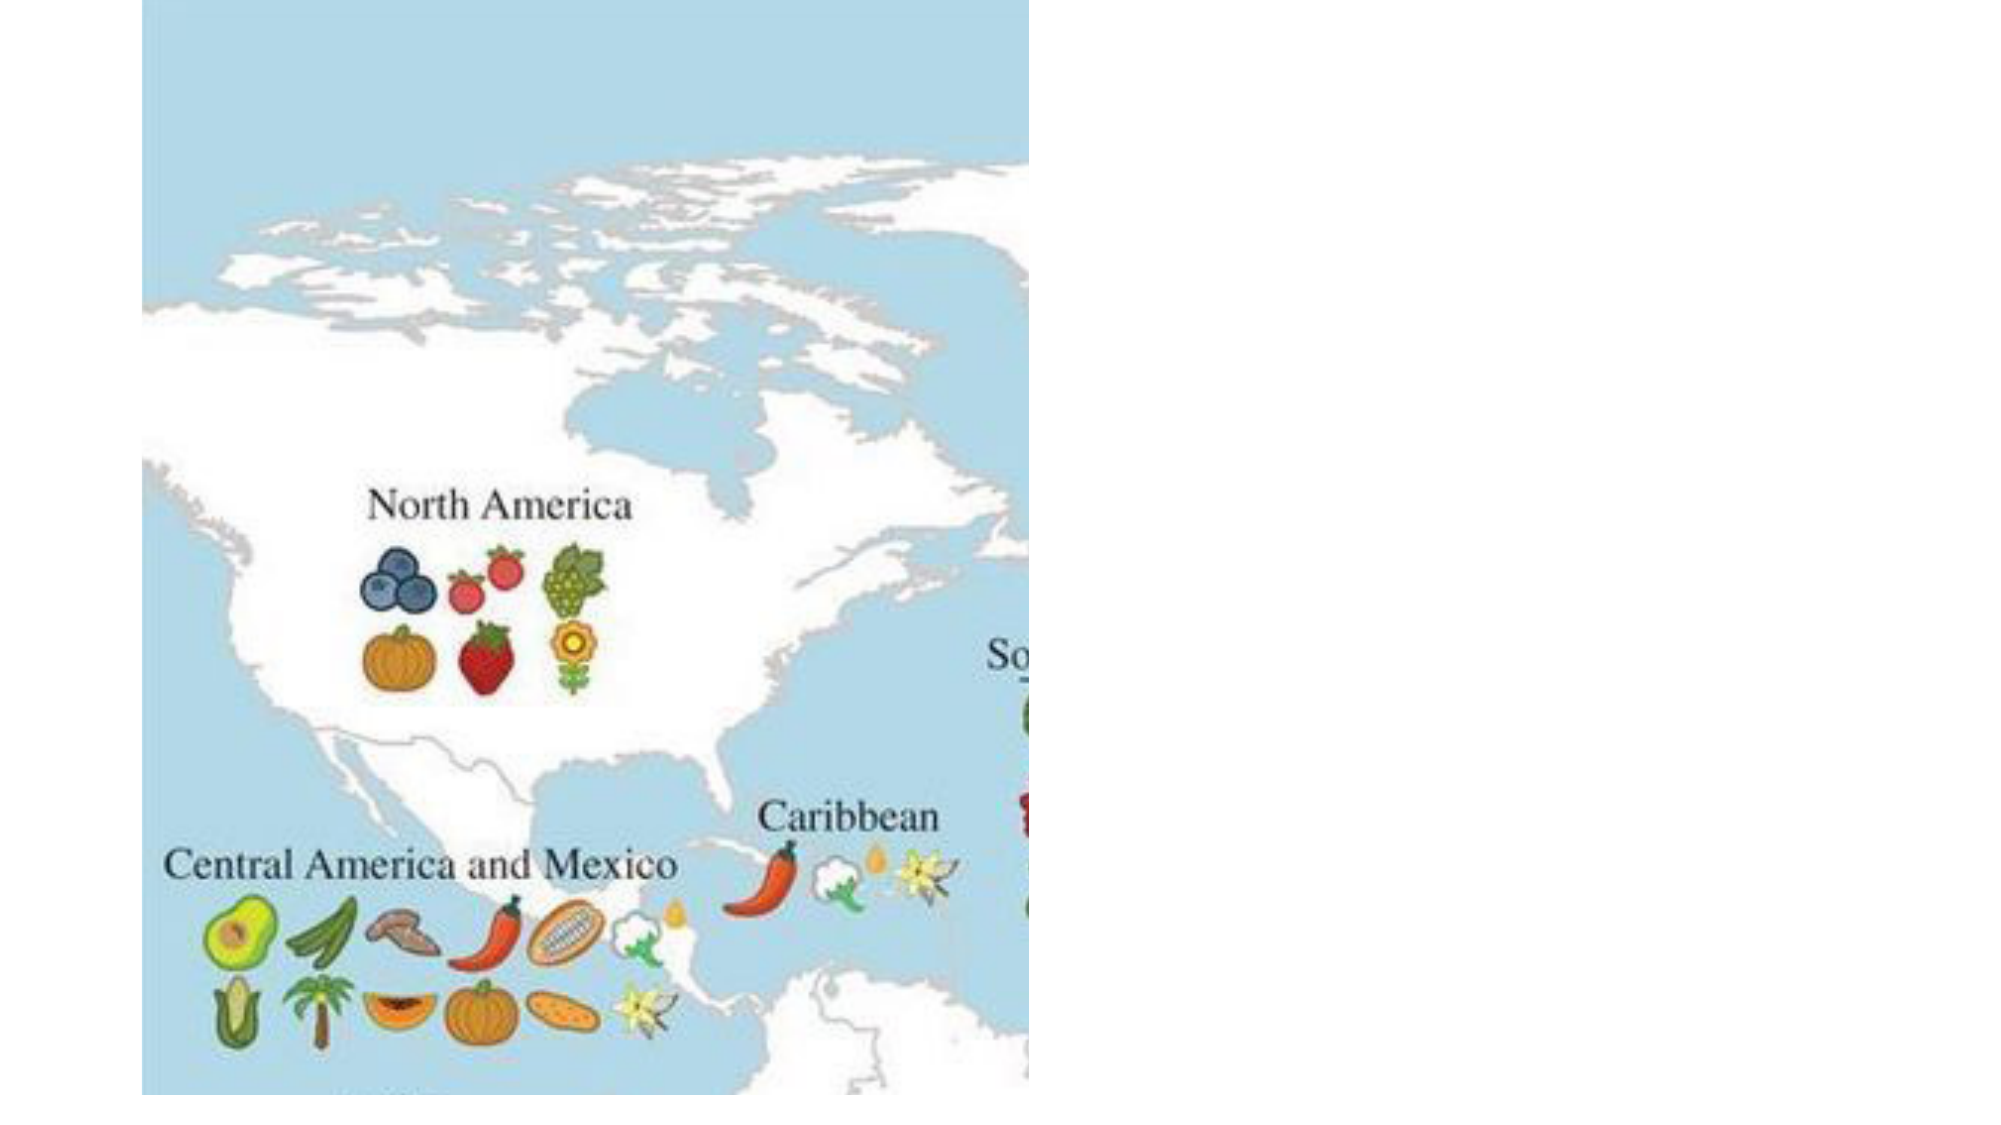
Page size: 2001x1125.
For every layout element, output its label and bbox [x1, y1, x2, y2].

picture [141, 0, 1029, 1095]
